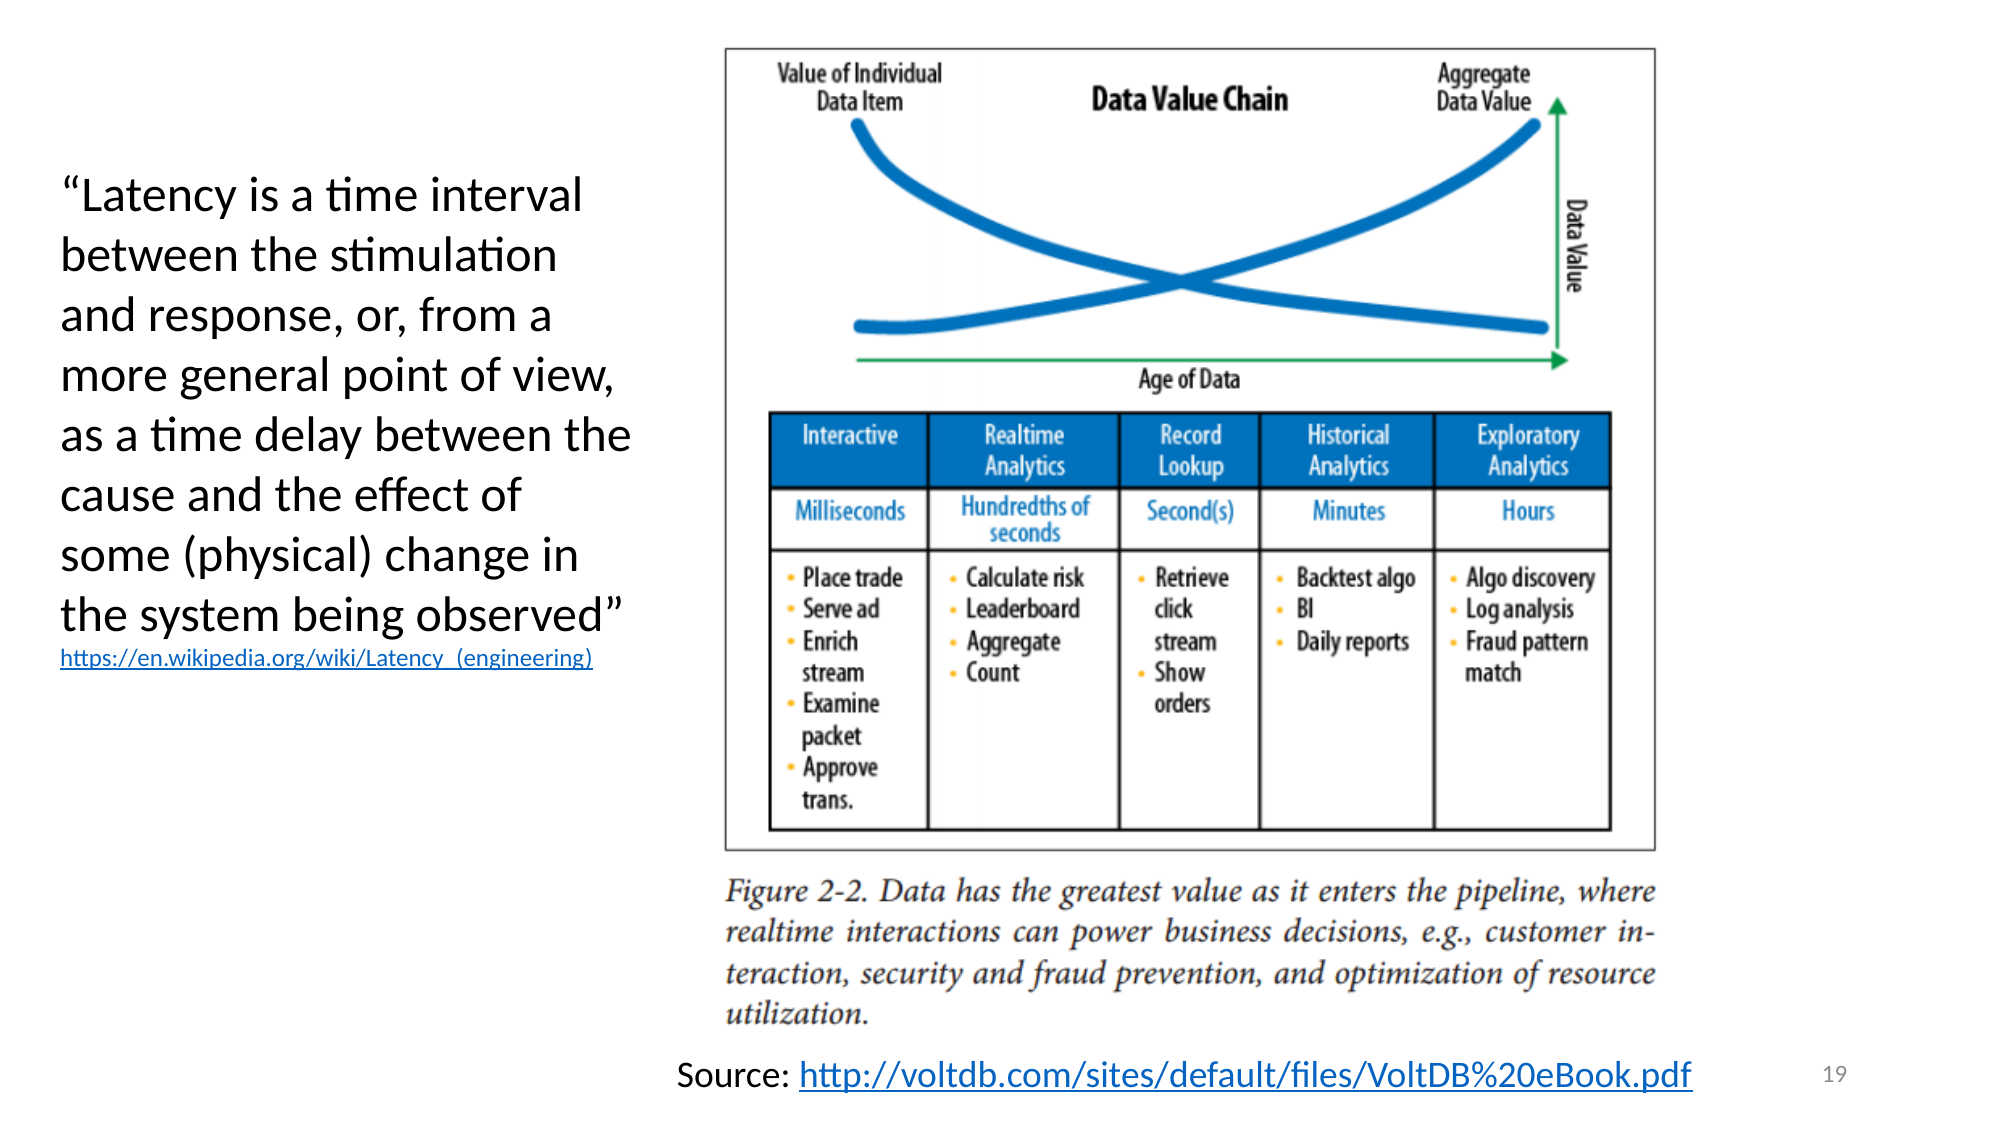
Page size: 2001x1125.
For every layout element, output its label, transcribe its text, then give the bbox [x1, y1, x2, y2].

text_box Source: http://voltdb.com/sites/default/files/VoltDB%20eBook.pdf [662, 1042, 1708, 1103]
text_box “Latency is a time interval between the stimulation and response, or, from a more general point of view, as a time delay between the cause and the effect of some (physical) change in the system being observed” https://en.wikipedia.org/wiki/Latency_(engineering) [45, 154, 656, 739]
picture [693, 37, 1677, 1037]
slide_number 19 [1708, 1042, 1863, 1103]
